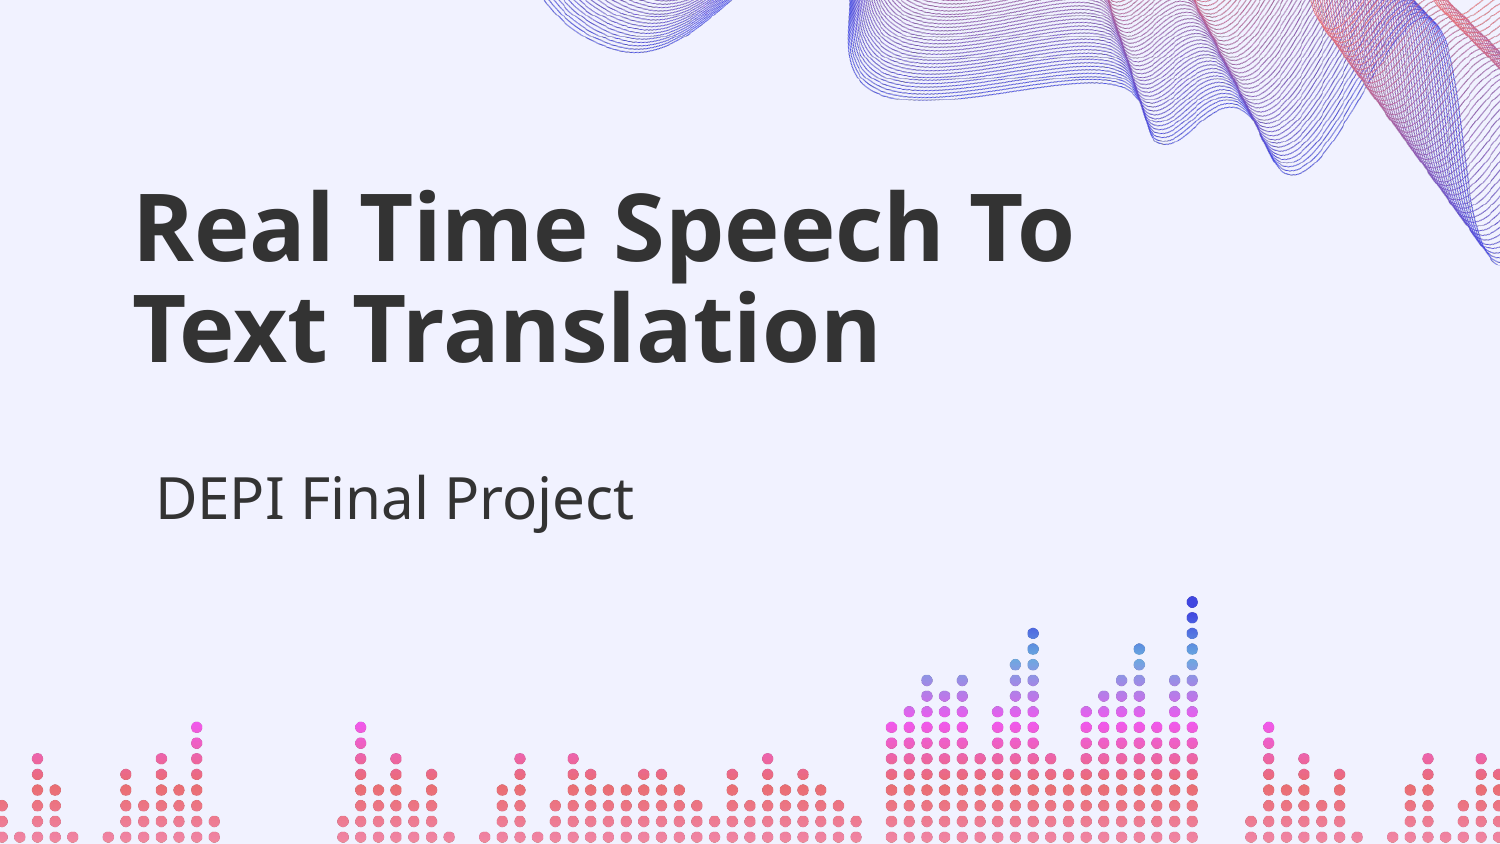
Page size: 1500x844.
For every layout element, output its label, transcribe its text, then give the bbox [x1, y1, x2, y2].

picture [440, 0, 1500, 266]
picture [0, 596, 220, 844]
picture [1245, 596, 1500, 844]
picture [337, 596, 1198, 844]
title Real Time Speech To Text Translation [116, 165, 1104, 490]
subtitle DEPI Final Project [116, 445, 700, 572]
